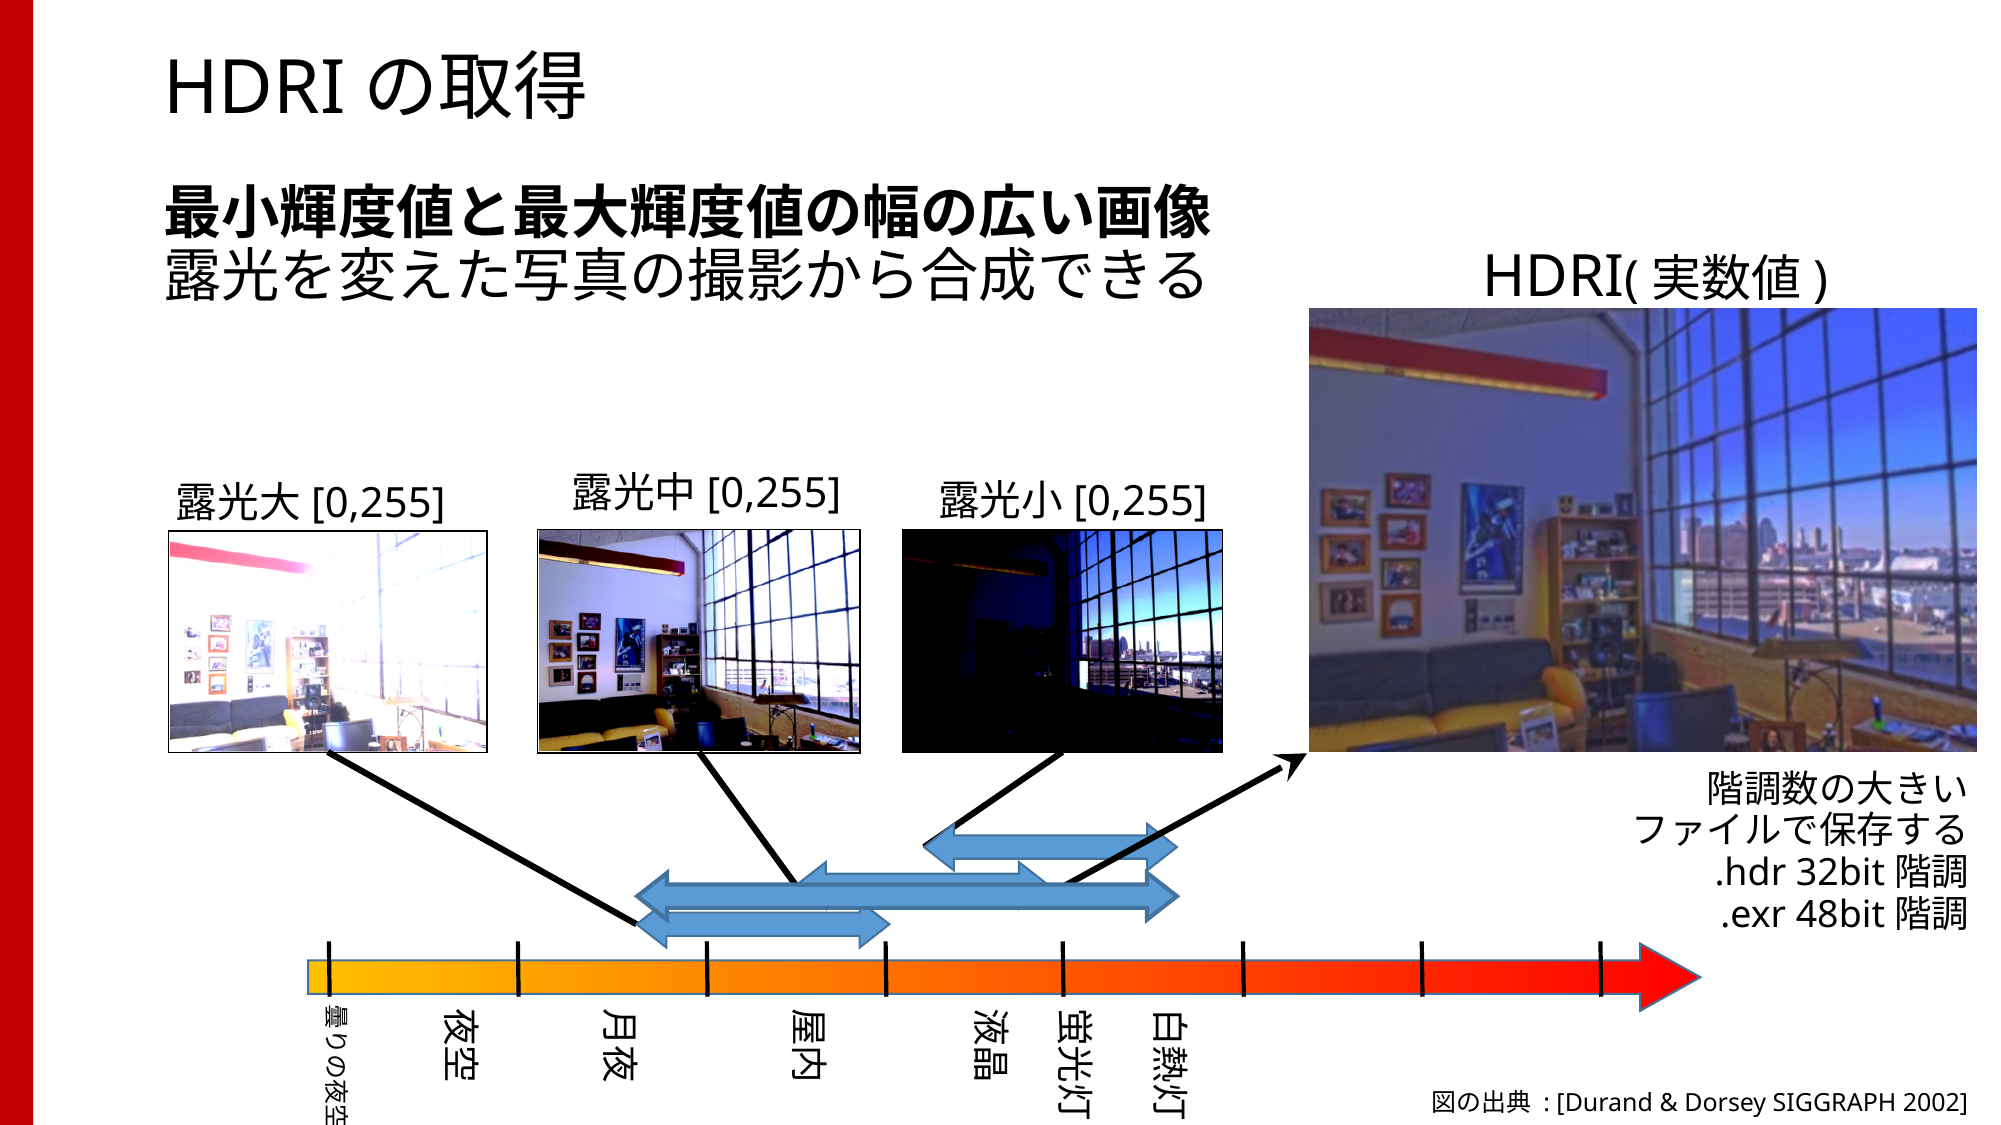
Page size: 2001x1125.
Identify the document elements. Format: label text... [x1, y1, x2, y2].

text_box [637, 753, 1308, 920]
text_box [327, 751, 890, 941]
text_box 月夜 [576, 1011, 652, 1085]
text_box 露光大[0,255] [160, 468, 461, 534]
picture [903, 530, 1222, 752]
list 最小輝度値と最大輝度値の幅の広い画像 露光を変えた写真の撮影から合成できる [148, 176, 1587, 352]
text_box 曇りの夜空 [299, 990, 361, 1125]
text_box 白熱灯 [1126, 1011, 1202, 1123]
text_box 夜空 [416, 1011, 493, 1085]
text_box 屋内 [764, 1011, 841, 1085]
text_box 蛍光灯 [1030, 1011, 1107, 1123]
text_box 液晶 [946, 1011, 1023, 1085]
picture [168, 531, 487, 752]
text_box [1309, 230, 1984, 945]
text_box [308, 941, 1701, 1011]
picture [538, 530, 860, 751]
text_box 図の出典 : [Durand & Dorsey SIGGRAPH 2002] [1354, 1079, 1984, 1125]
title HDRIの取得 [148, 41, 1516, 137]
text_box 露光小[0,255] [923, 466, 1223, 532]
text_box 露光中[0,255] [556, 458, 857, 524]
